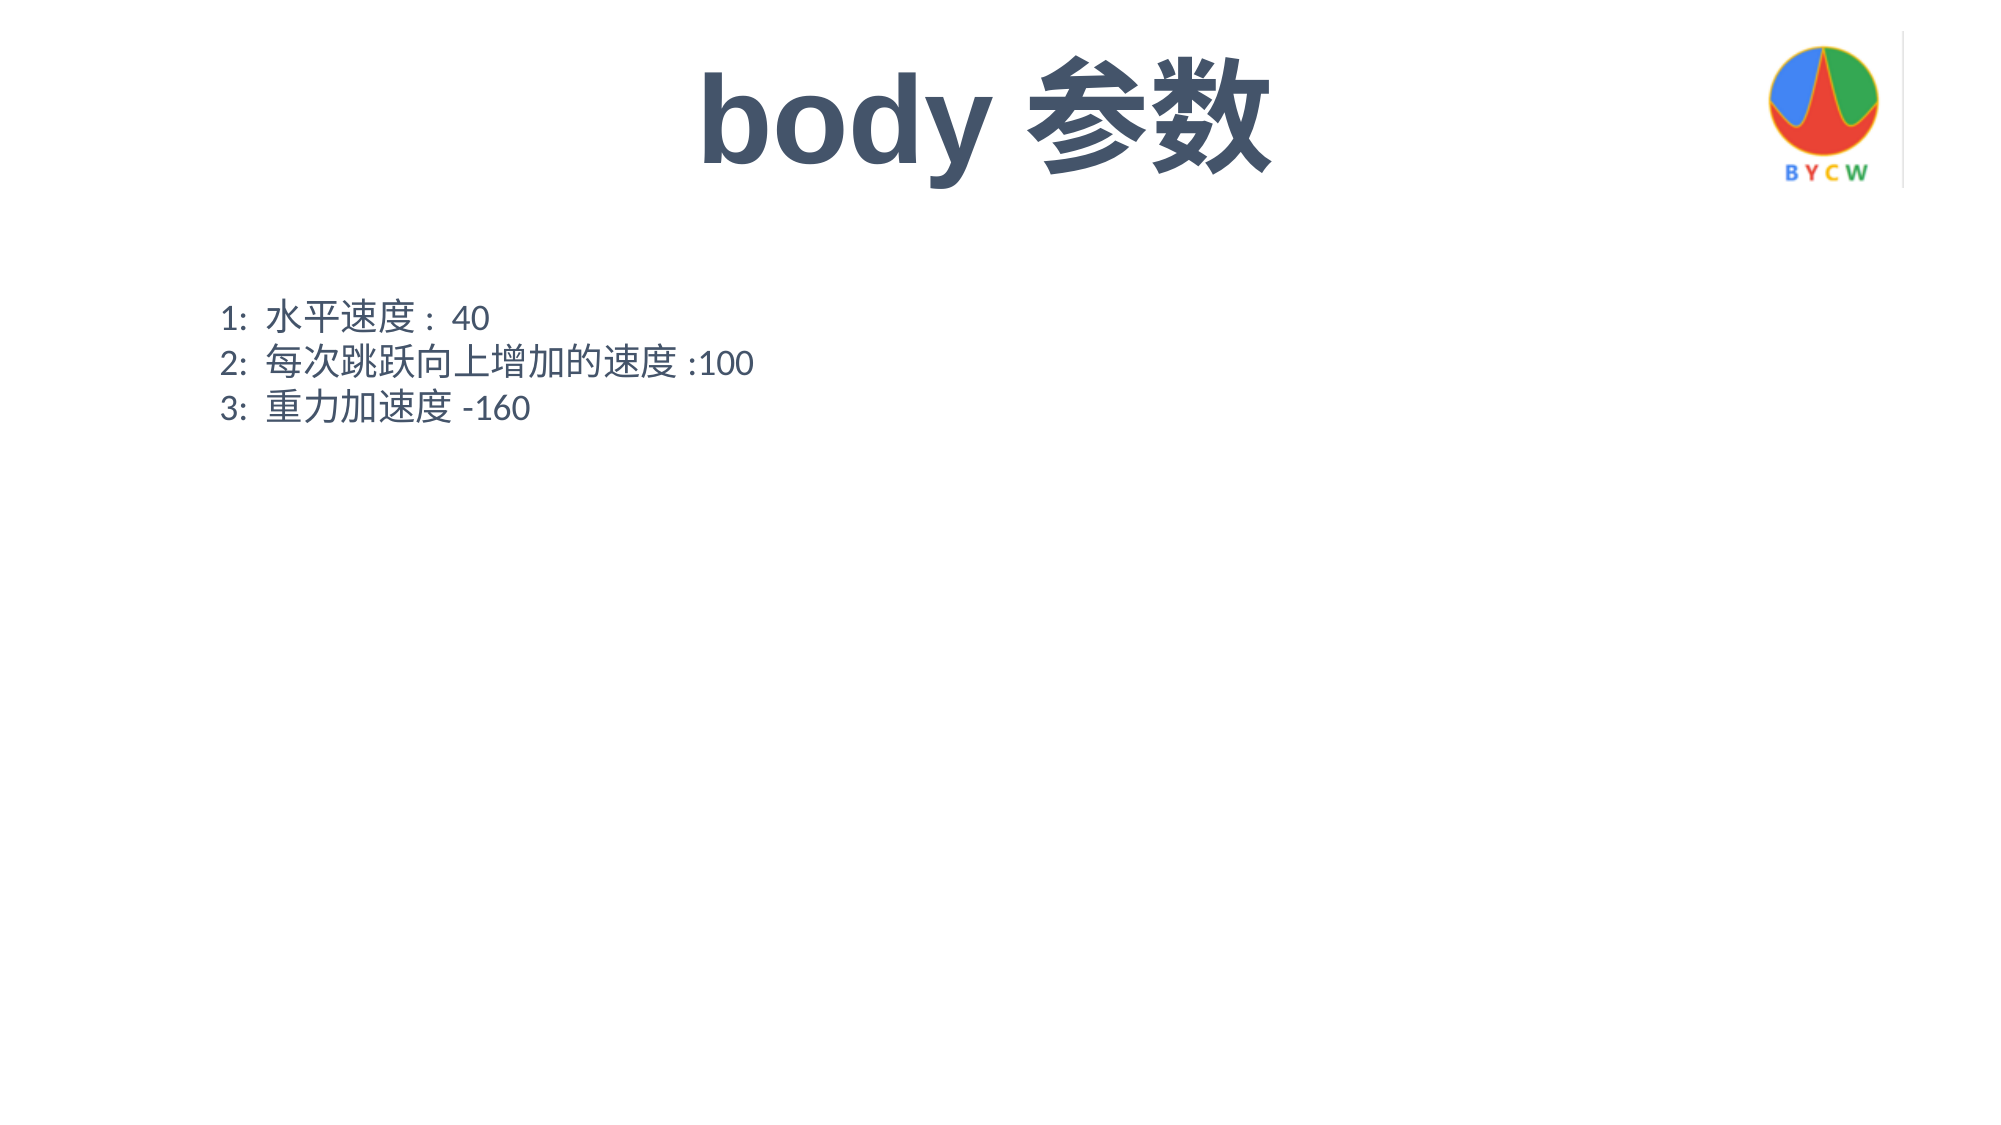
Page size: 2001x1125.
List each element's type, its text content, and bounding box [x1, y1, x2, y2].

picture [1747, 31, 1904, 188]
title body参数 [235, 31, 1736, 198]
text_box 1: 水平速度: 40 2: 每次跳跃向上增加的速度:100 3: 重力加速度-160 [204, 285, 1766, 435]
